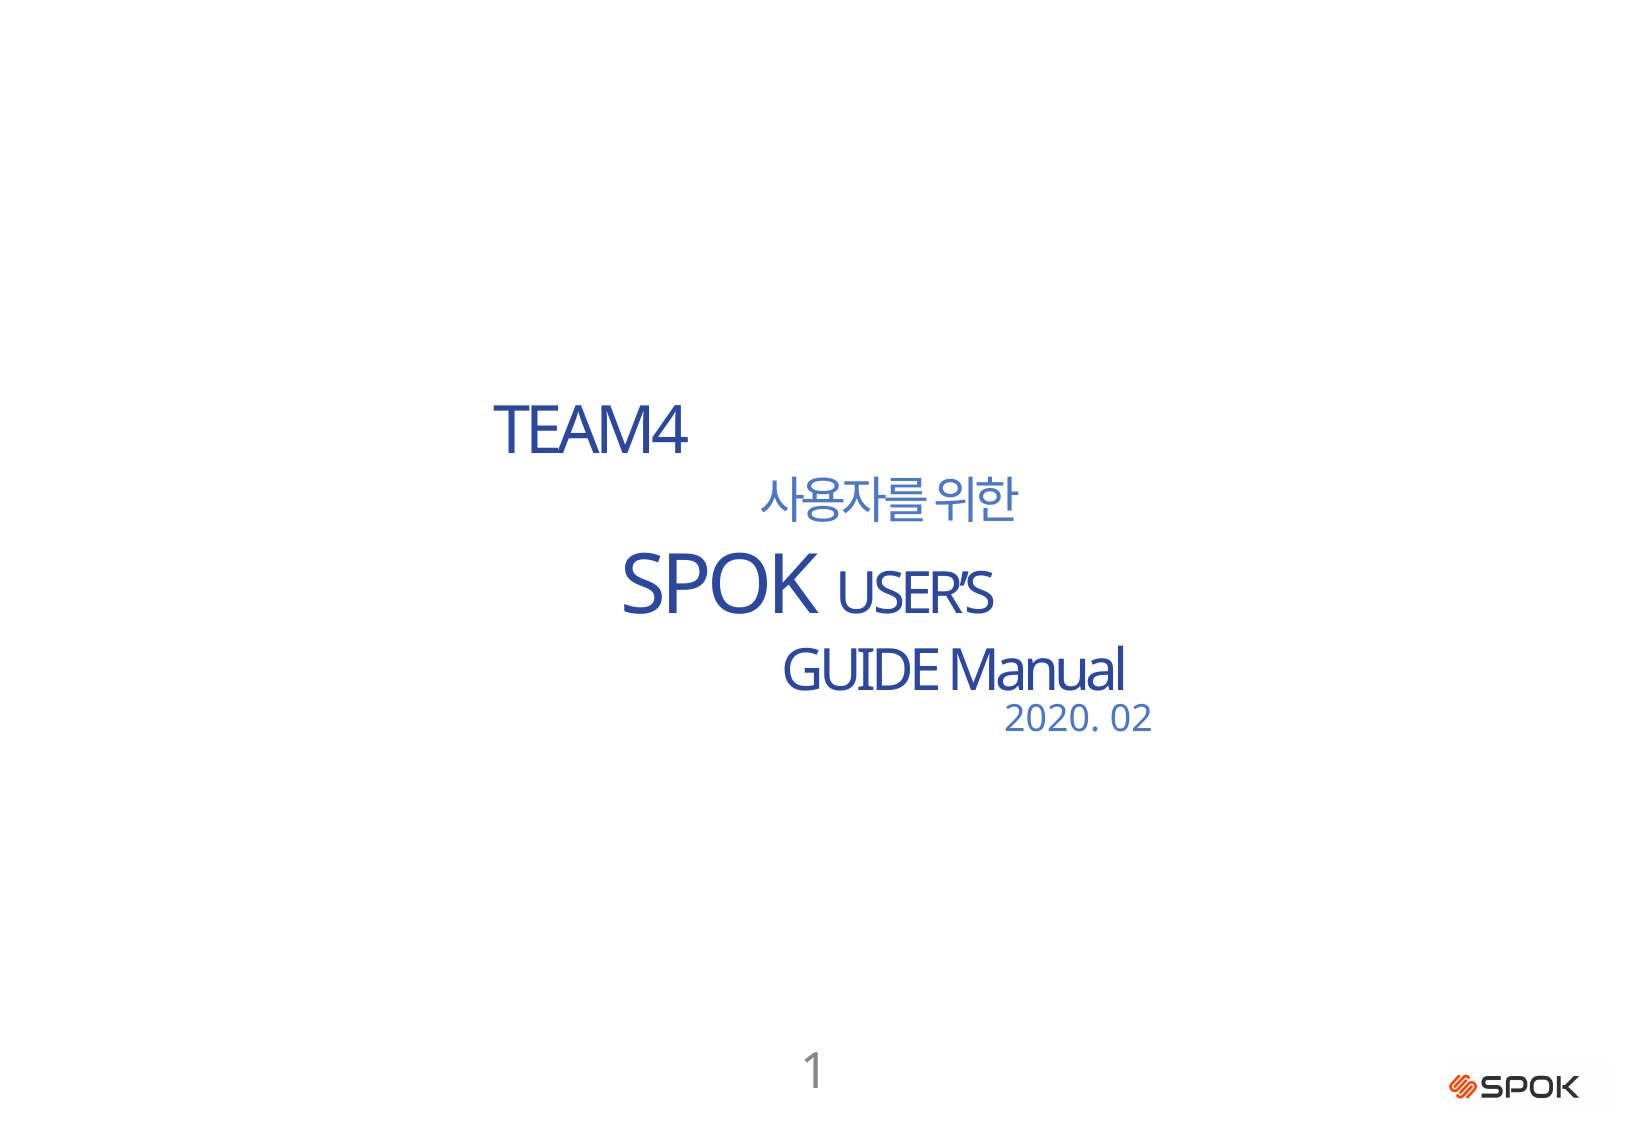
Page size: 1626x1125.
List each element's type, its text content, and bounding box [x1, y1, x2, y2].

text_box 2020. 02 [989, 686, 1327, 747]
text_box TEAM4 사용자를 위한 SPOK USER’S GUIDE Manual [483, 384, 1142, 702]
picture [1449, 1060, 1610, 1114]
slide_number 1 [483, 1038, 1142, 1100]
